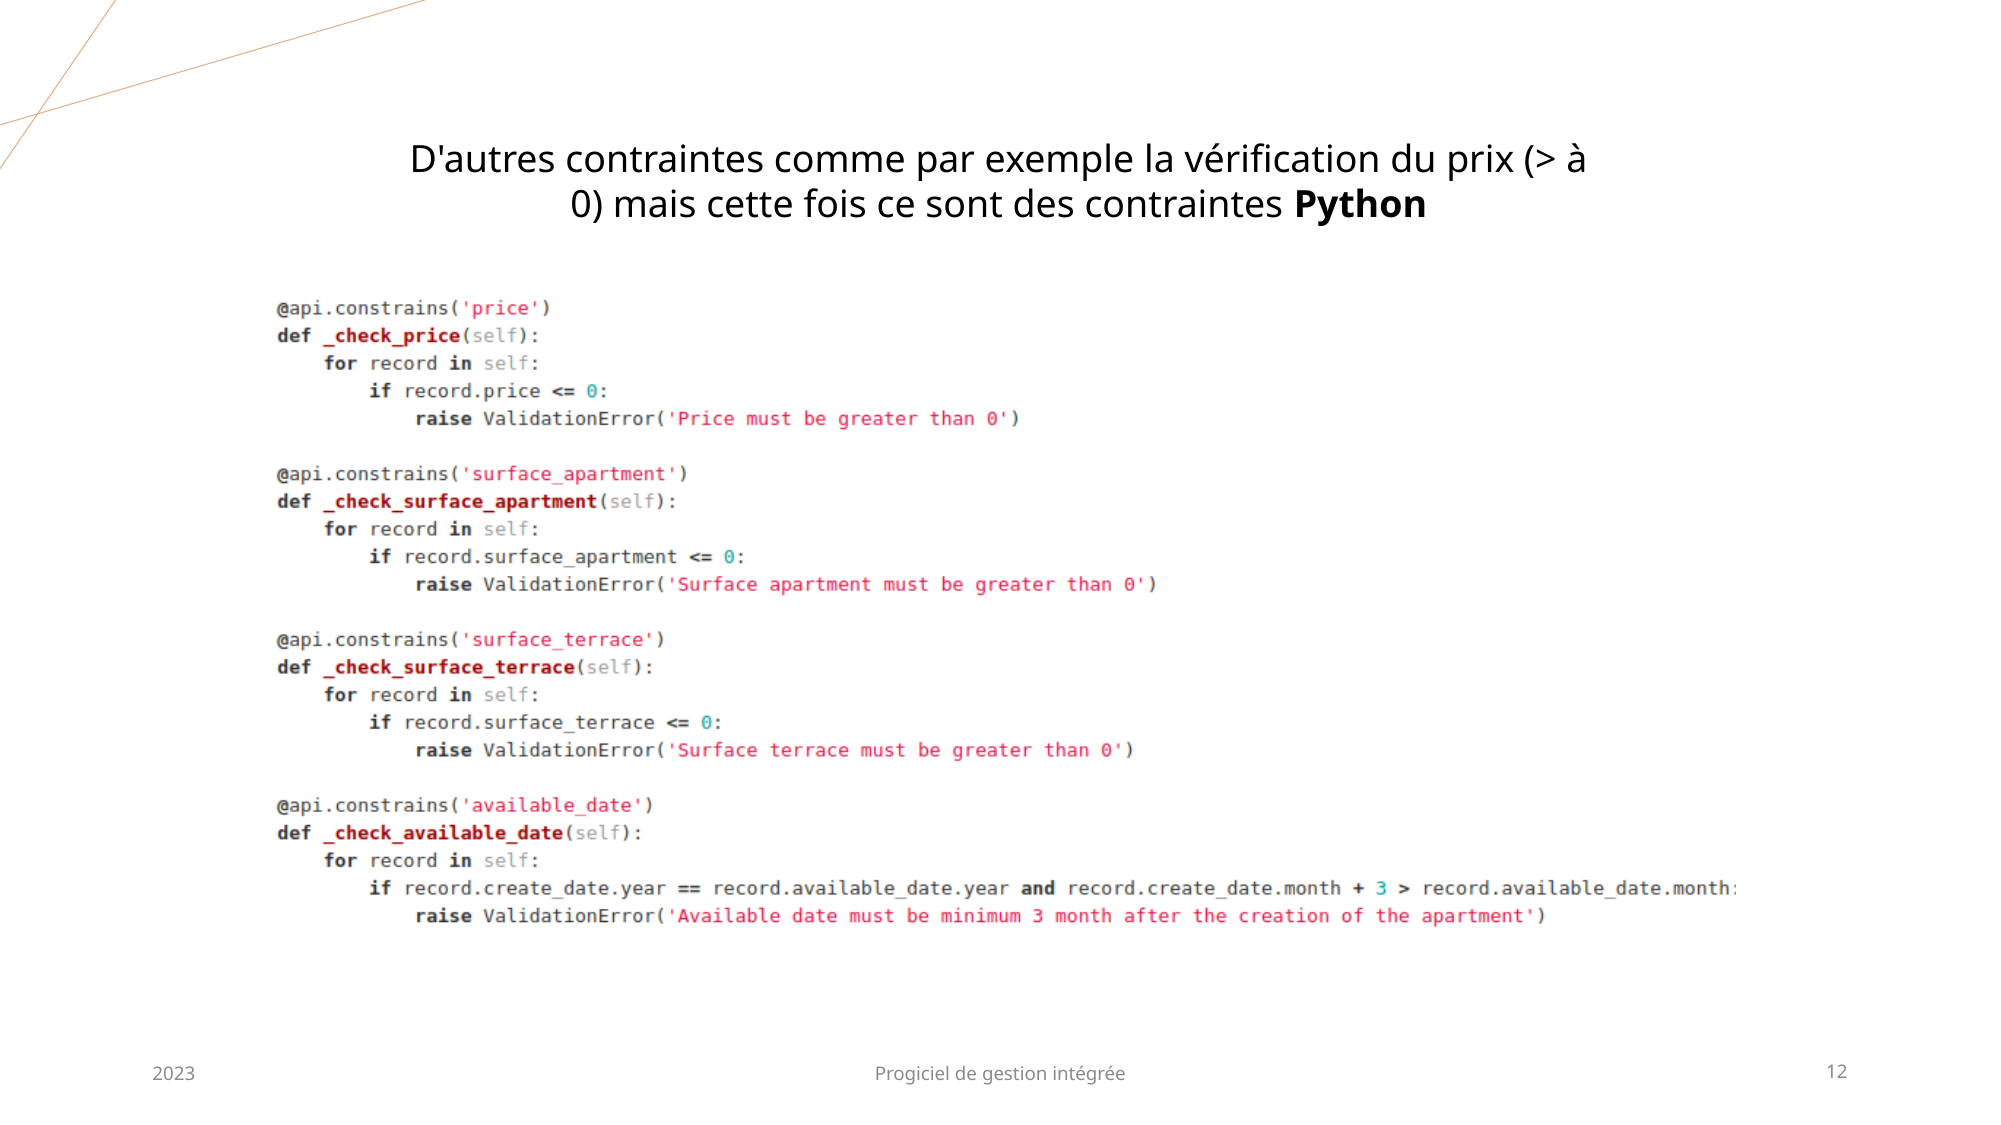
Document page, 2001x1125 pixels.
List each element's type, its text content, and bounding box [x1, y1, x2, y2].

footer Progiciel de gestion intégrée [662, 1042, 1338, 1103]
slide_number 2023 [137, 1042, 588, 1103]
picture [264, 290, 1736, 937]
text_box D'autres contraintes comme par exemple la vérification du prix (> à 0) mais cette fois ce sont des contraintes Python [380, 127, 1618, 233]
slide_number 12 [1412, 1042, 1863, 1103]
